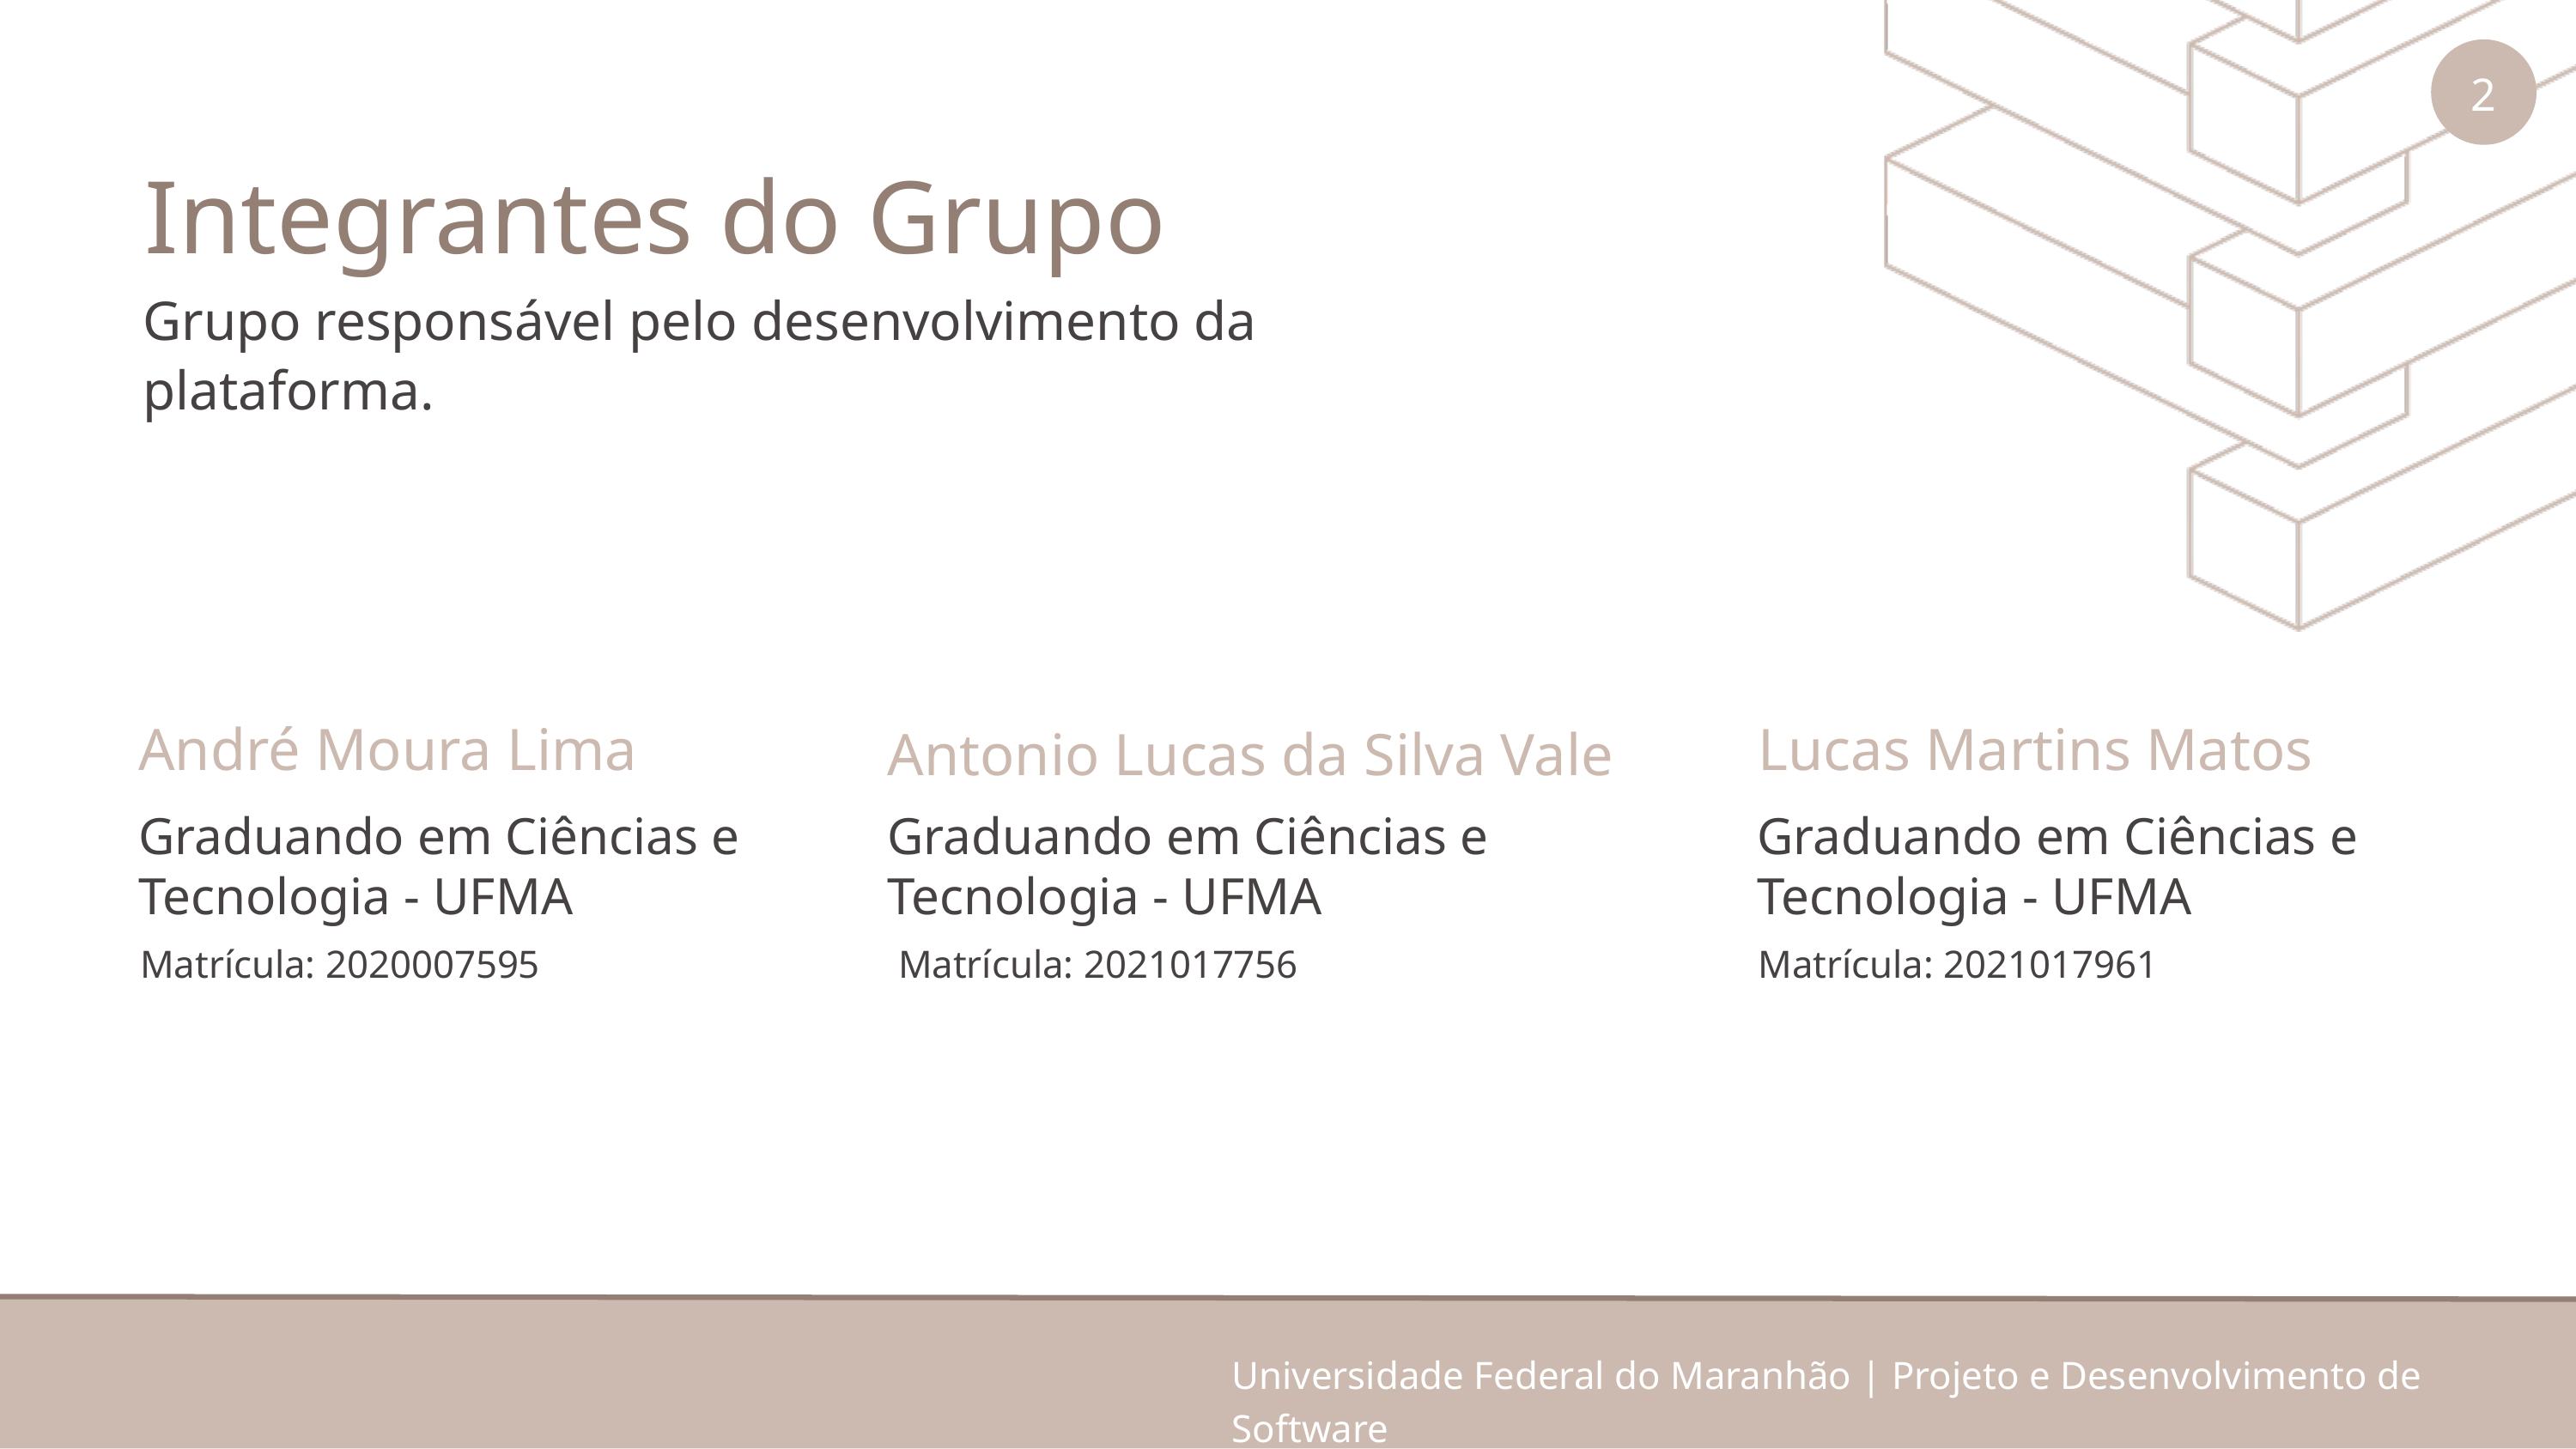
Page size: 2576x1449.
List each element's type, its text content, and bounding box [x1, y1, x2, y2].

text_box Graduando em Ciências e Tecnologia - UFMA [138, 803, 806, 925]
text_box Graduando em Ciências e Tecnologia - UFMA [1757, 803, 2425, 925]
text_box André Moura Lima [138, 713, 806, 783]
text_box Antonio Lucas da Silva Vale [887, 718, 1619, 787]
text_box Integrantes do Grupo [144, 154, 1631, 275]
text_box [2430, 39, 2537, 145]
text_box Matrícula: 2020007595 [140, 937, 808, 986]
text_box Universidade Federal do Maranhão | Projeto e Desenvolvimento de Software [1231, 1344, 2537, 1449]
text_box Grupo responsável pelo desenvolvimento da plataforma. [143, 282, 1352, 421]
text_box Graduando em Ciências e Tecnologia - UFMA [887, 803, 1556, 925]
text_box Matrícula: 2021017756 [897, 937, 1566, 986]
text_box Matrícula: 2021017961 [1758, 937, 2427, 986]
text_box [0, 1296, 2576, 1449]
text_box Lucas Martins Matos [1758, 713, 2325, 783]
text_box [1884, 0, 2576, 632]
